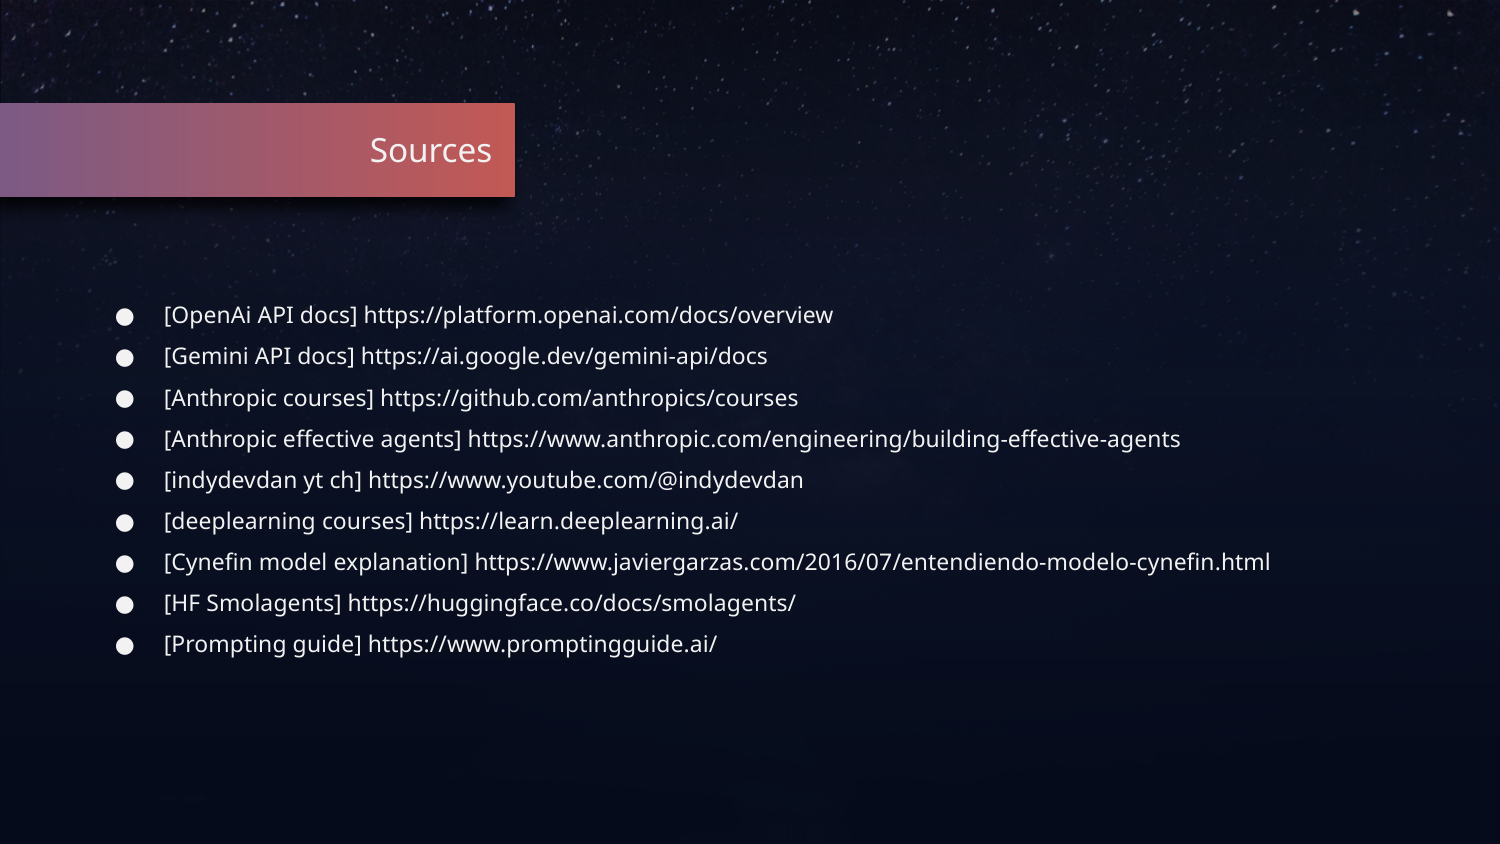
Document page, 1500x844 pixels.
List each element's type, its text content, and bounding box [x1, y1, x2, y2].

text_box Sources [6, 123, 504, 176]
text_box [0, 103, 515, 197]
text_box [OpenAi API docs] https://platform.openai.com/docs/overview [Gemini API docs] https://ai.google.dev/gemini-api/docs [Anthropic courses] https://github.com/anthropics/courses [Anthropic effective agents] https://www.anthropic.com/engineering/building-effective-agents [indydevdan yt ch] https://www.youtube.com/@indydevdan [deeplearning courses] https://learn.deeplearning.ai/ [Cynefin model explanation] https://www.javiergarzas.com/2016/07/entendiendo-modelo-cynefin.html [HF Smolagents] https://huggingface.co/docs/smolagents/ [Prompting guide] https://www.promptingguide.ai/ [73, 272, 1467, 714]
picture [0, 0, 1500, 844]
